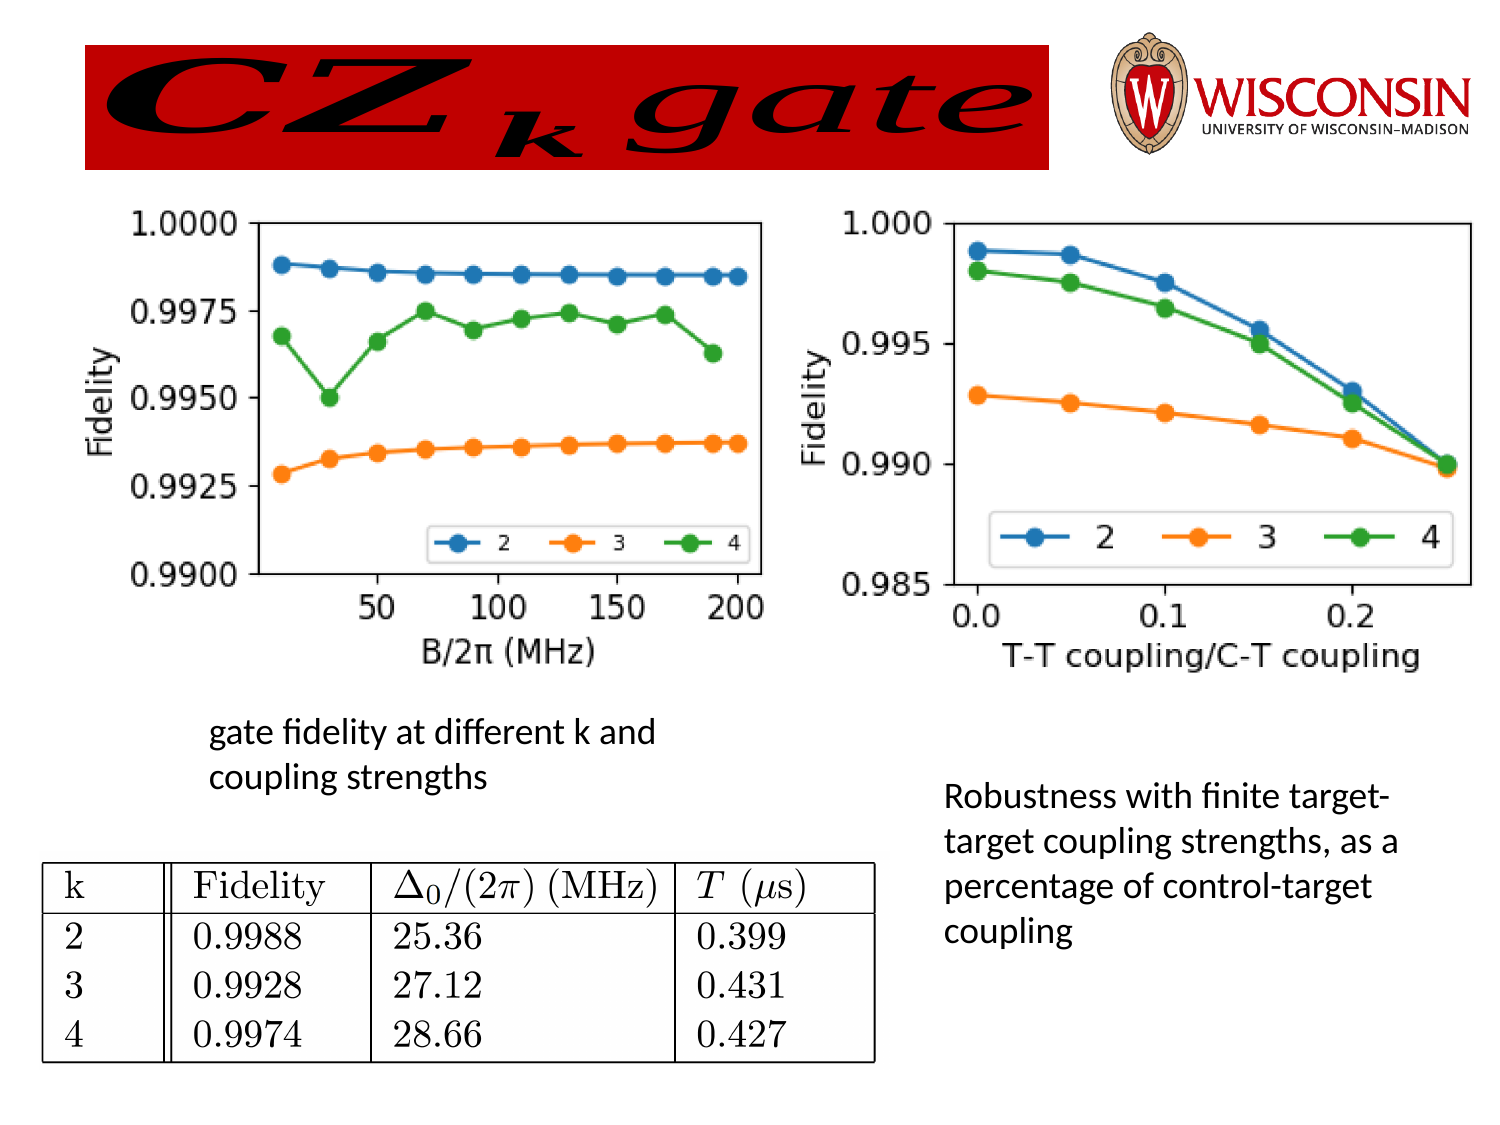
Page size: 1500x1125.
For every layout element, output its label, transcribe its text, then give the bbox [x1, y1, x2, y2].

picture [73, 164, 1491, 688]
text_box Robustness with finite target-target coupling strengths, as a percentage of control-target coupling [929, 763, 1471, 959]
picture [39, 851, 890, 1070]
picture [1110, 32, 1471, 155]
